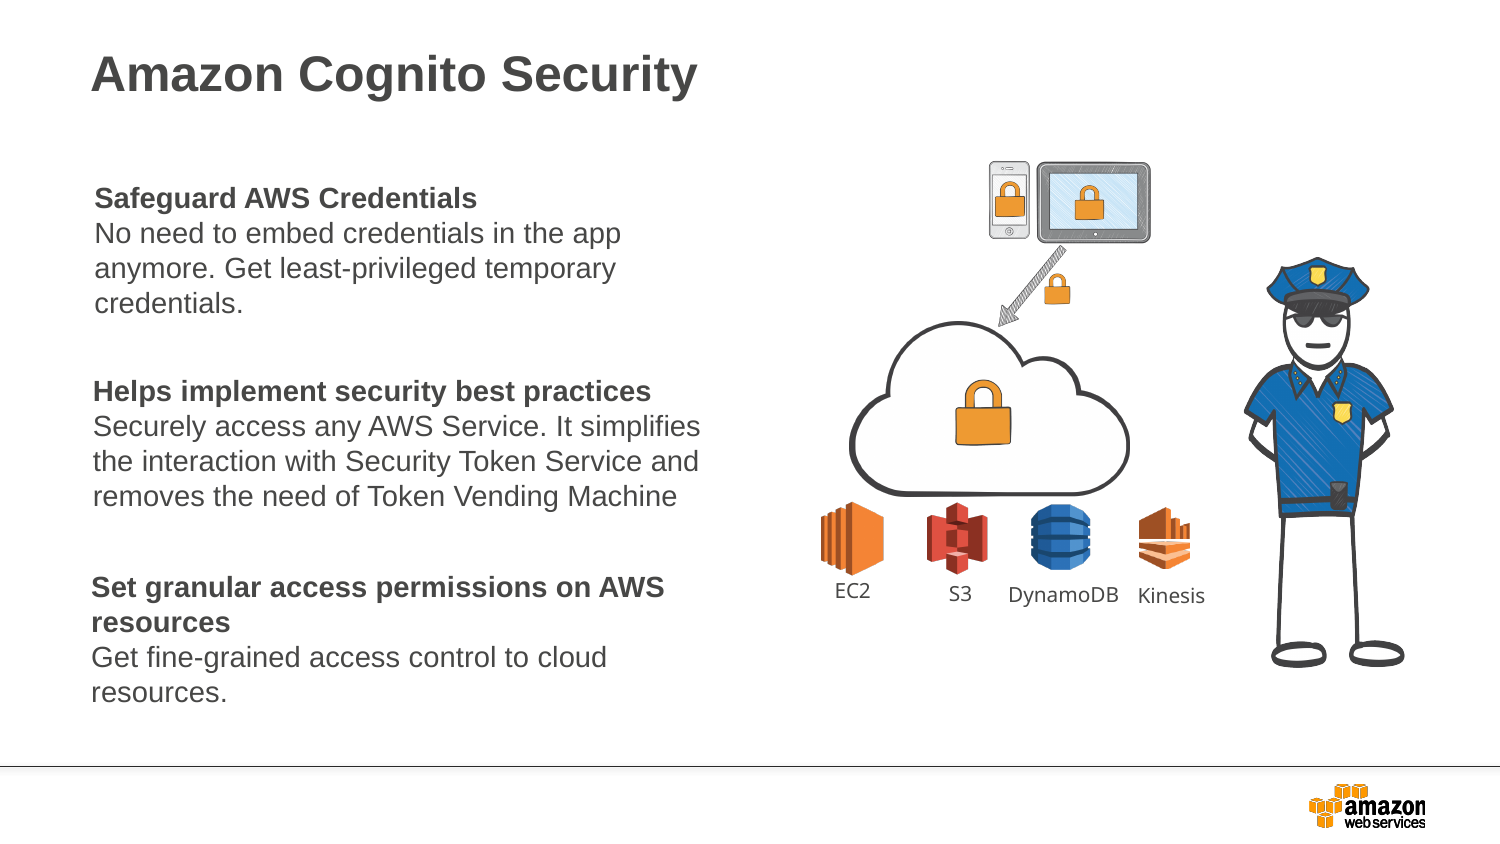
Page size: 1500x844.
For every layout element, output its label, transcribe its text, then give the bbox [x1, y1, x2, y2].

text_box DynamoDB [994, 581, 1133, 607]
picture [985, 175, 1034, 220]
text_box Set granular access permissions on AWS resources Get fine-grained access control to cloud resources. [76, 561, 727, 716]
picture [1231, 250, 1409, 669]
title Amazon Cognito Security [75, 33, 1425, 123]
text_box S3 [901, 580, 994, 606]
text_box Safeguard AWS Credentials No need to embed credentials in the app anymore. Get least-privileged temporary credentials. [79, 171, 755, 327]
picture [813, 500, 890, 577]
picture [919, 500, 995, 577]
picture [1138, 507, 1191, 569]
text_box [987, 159, 1153, 248]
text_box Kinesis [1101, 582, 1226, 608]
text_box EC2 [784, 577, 915, 603]
text_box Helps implement security best practices Securely access any AWS Service. It simplifies the interaction with Security Token Service and removes the need of Token Vending Machine [78, 365, 729, 520]
picture [1026, 502, 1095, 571]
picture [849, 248, 1131, 497]
picture [1065, 178, 1113, 223]
